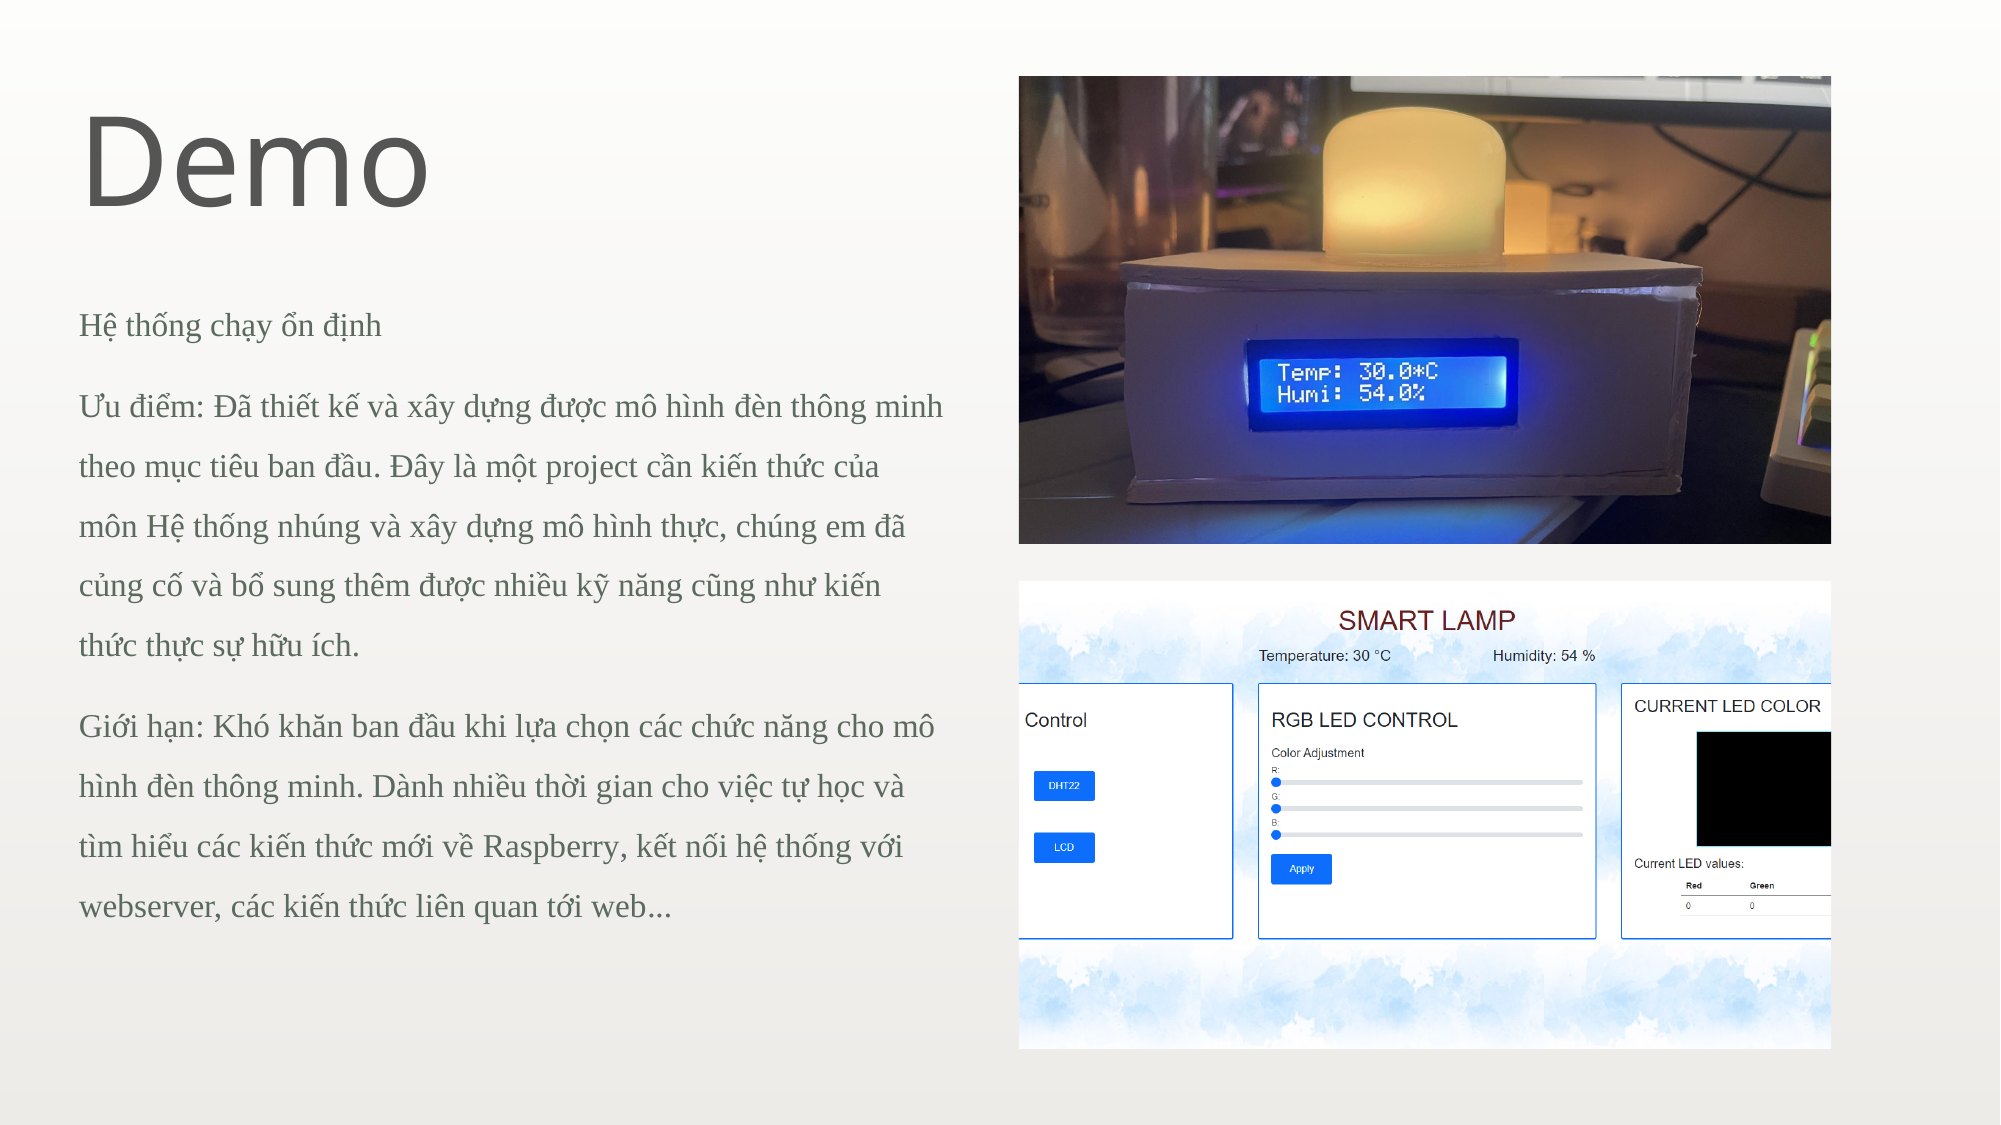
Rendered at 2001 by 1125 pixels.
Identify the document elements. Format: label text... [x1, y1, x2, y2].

picture [1018, 76, 1832, 544]
picture [1018, 581, 1832, 1049]
title Demo [63, 55, 710, 276]
list Hệ thống chạy ổn định Ưu điểm: Đã thiết kế và xây dựng được mô hình đèn thông minh theo mục tiêu ban đầu. Đây là một project cần kiến thức của môn Hệ thống nhúng và xây dựng mô hình thực, chúng em đã củng cố và bổ sung thêm được nhiều kỹ năng cũng như kiến thức thực sự hữu ích. Giới hạn: Khó khăn ban đầu khi lựa chọn các chức năng cho mô hình đèn thông minh. Dành nhiều thời gian cho việc tự học và tìm hiểu các kiến thức mới về Raspberry, kết nối hệ thống với webserver, các kiến thức liên quan tới web... [63, 275, 959, 850]
